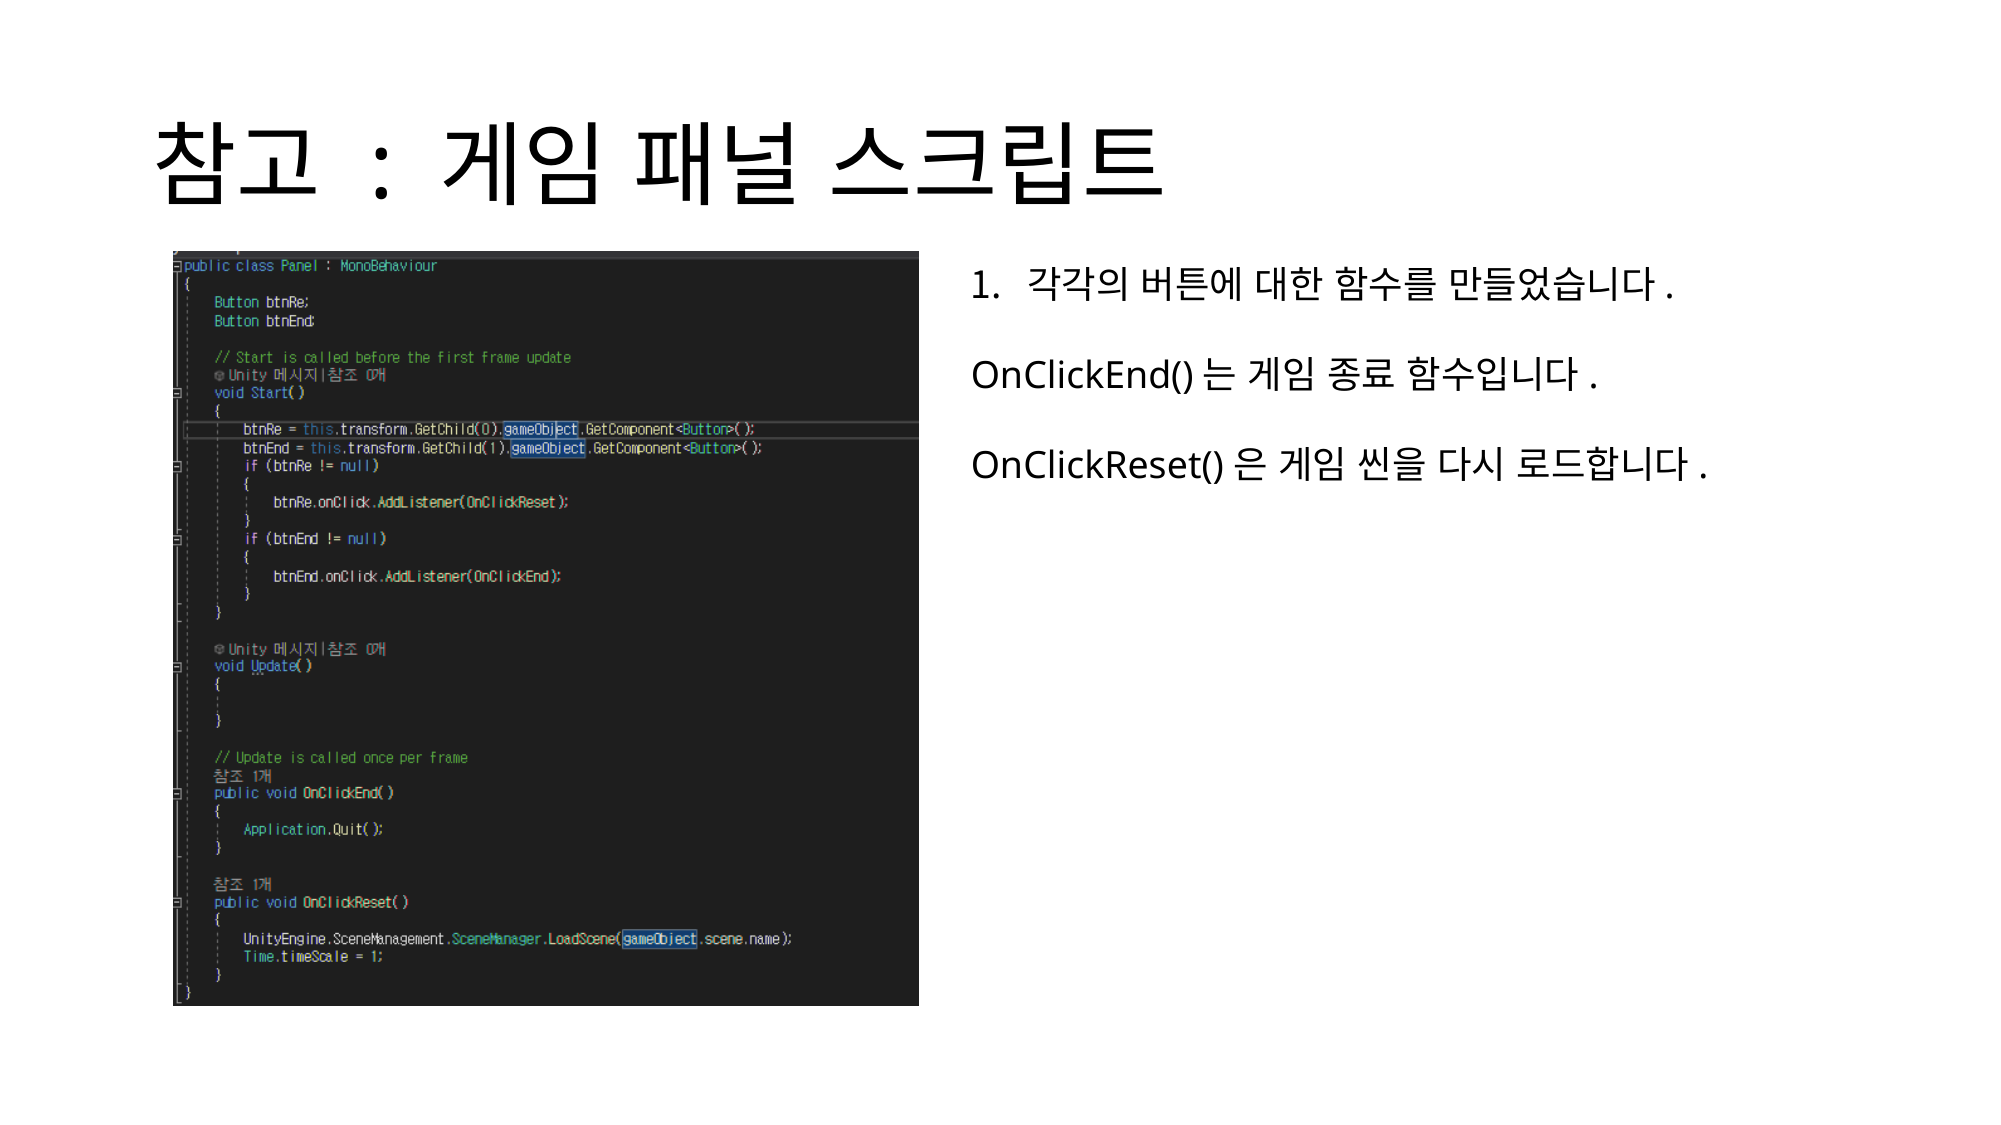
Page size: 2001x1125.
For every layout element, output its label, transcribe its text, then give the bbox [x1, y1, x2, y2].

picture [173, 251, 919, 1006]
title 참고 : 게임 패널 스크립트 [137, 59, 1863, 278]
text_box 각각의 버튼에 대한 함수를 만들었습니다. OnClickEnd()는 게임 종료 함수입니다. OnClickReset()은 게임 씬을 다시 로드합니다. [956, 253, 1899, 583]
